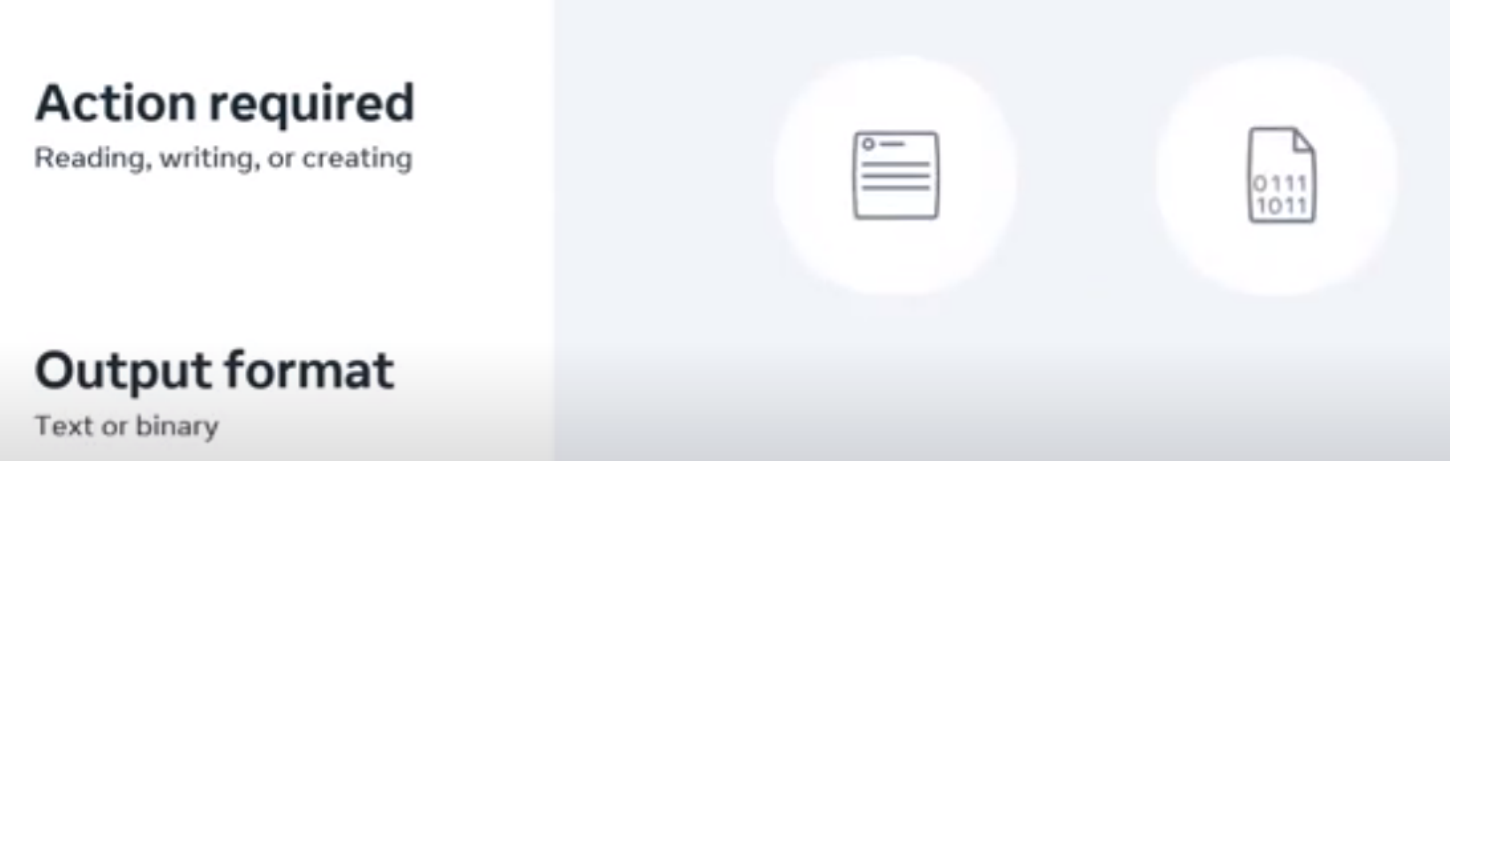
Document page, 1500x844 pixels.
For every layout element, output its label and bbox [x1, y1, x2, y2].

picture [0, 0, 1451, 461]
